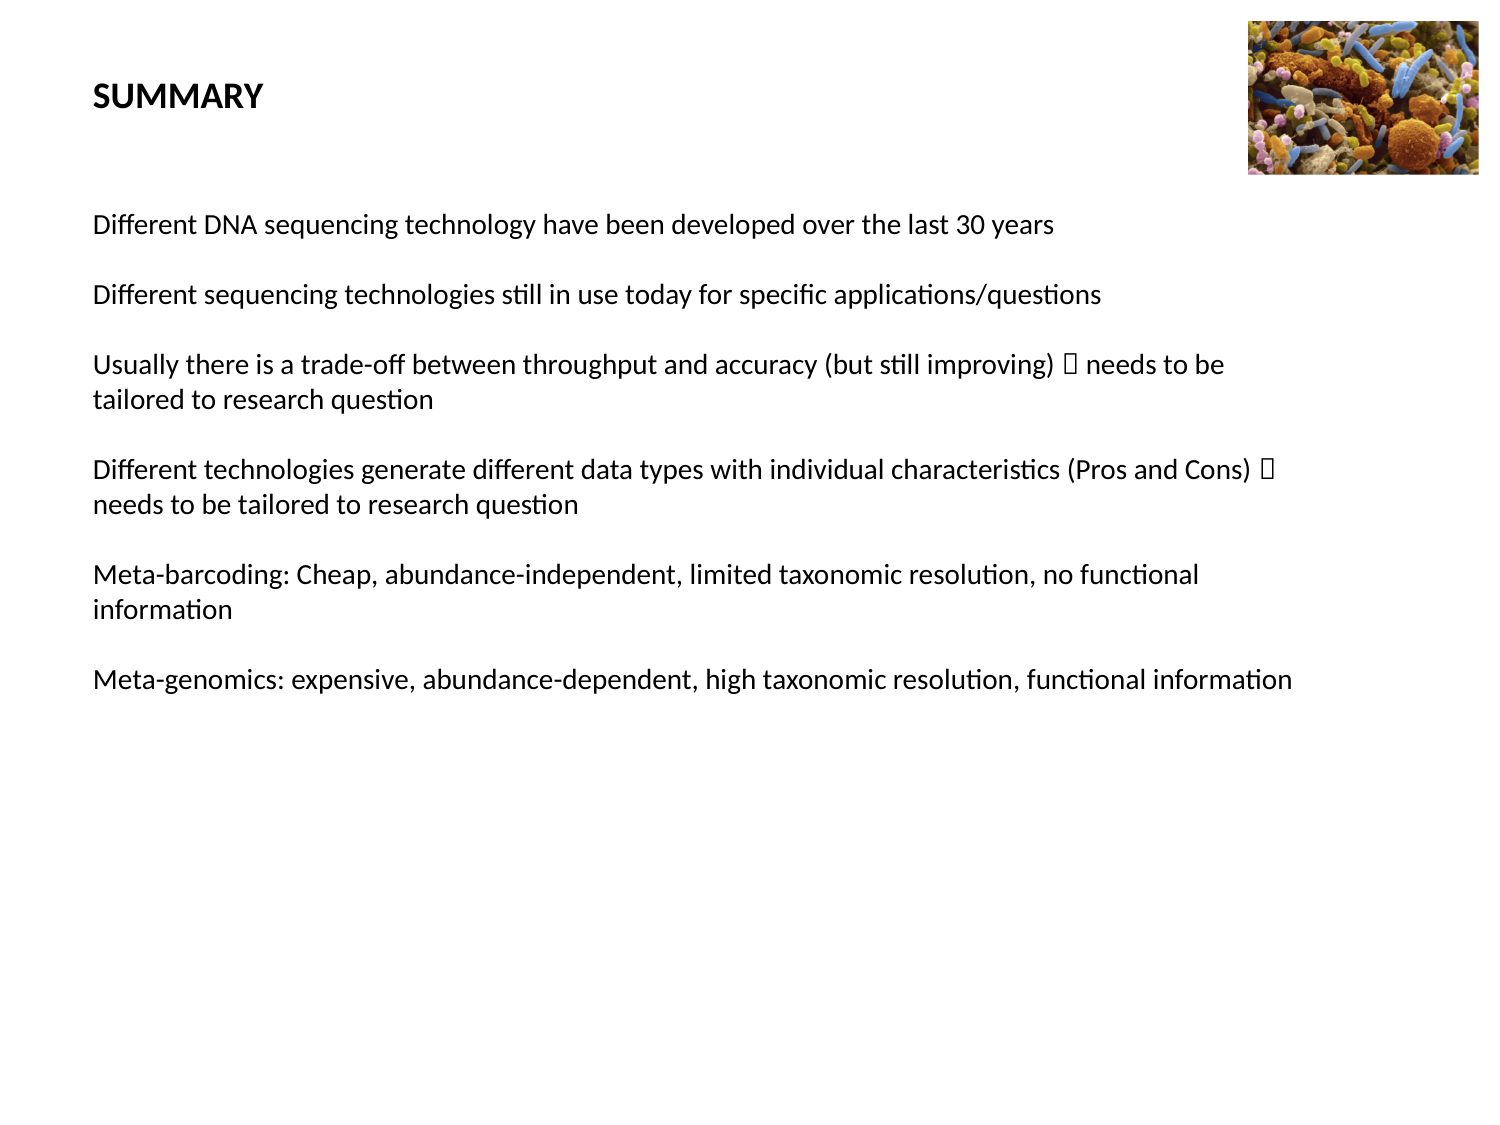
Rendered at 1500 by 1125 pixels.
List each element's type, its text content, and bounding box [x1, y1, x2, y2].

text_box SUMMARY Different DNA sequencing technology have been developed over the last 30 years Different sequencing technologies still in use today for specific applications/questions Usually there is a trade-off between throughput and accuracy (but still improving)  needs to be tailored to research question Different technologies generate different data types with individual characteristics (Pros and Cons)  needs to be tailored to research question Meta-barcoding: Cheap, abundance-independent, limited taxonomic resolution, no functional information Meta-genomics: expensive, abundance-dependent, high taxonomic resolution, functional information [77, 63, 1325, 703]
picture [1248, 21, 1479, 175]
